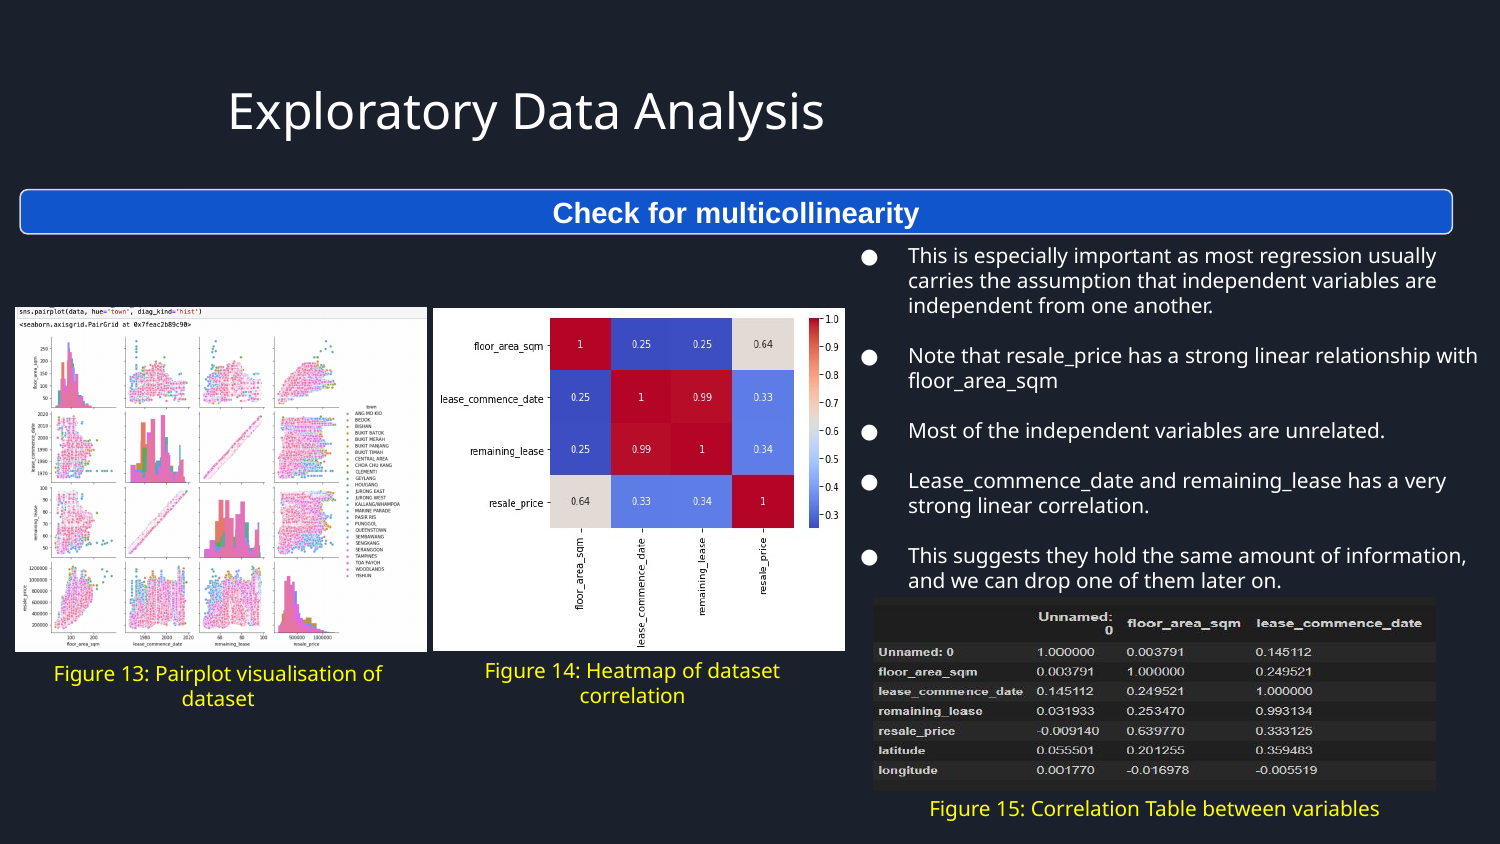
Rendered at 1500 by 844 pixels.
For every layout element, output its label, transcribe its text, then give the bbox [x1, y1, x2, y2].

picture [873, 597, 1436, 792]
picture [0, 22, 428, 652]
text_box This is especially important as most regression usually carries the assumption that independent variables are independent from one another. Note that resale_price has a strong linear relationship with floor_area_sqm Most of the independent variables are unrelated. Lease_commence_date and remaining_lease has a very strong linear correlation. This suggests they hold the same amount of information, and we can drop one of them later on. [818, 227, 1500, 508]
picture [433, 308, 845, 651]
text_box Check for multicollinearity [193, 189, 1453, 234]
text_box Figure 15: Correlation Table between variables [873, 799, 1436, 844]
text_box Figure 13: Pairplot visualisation of dataset [9, 646, 427, 718]
title Exploratory Data Analysis [212, 64, 1368, 189]
text_box Figure 14: Heatmap of dataset correlation [426, 658, 839, 714]
